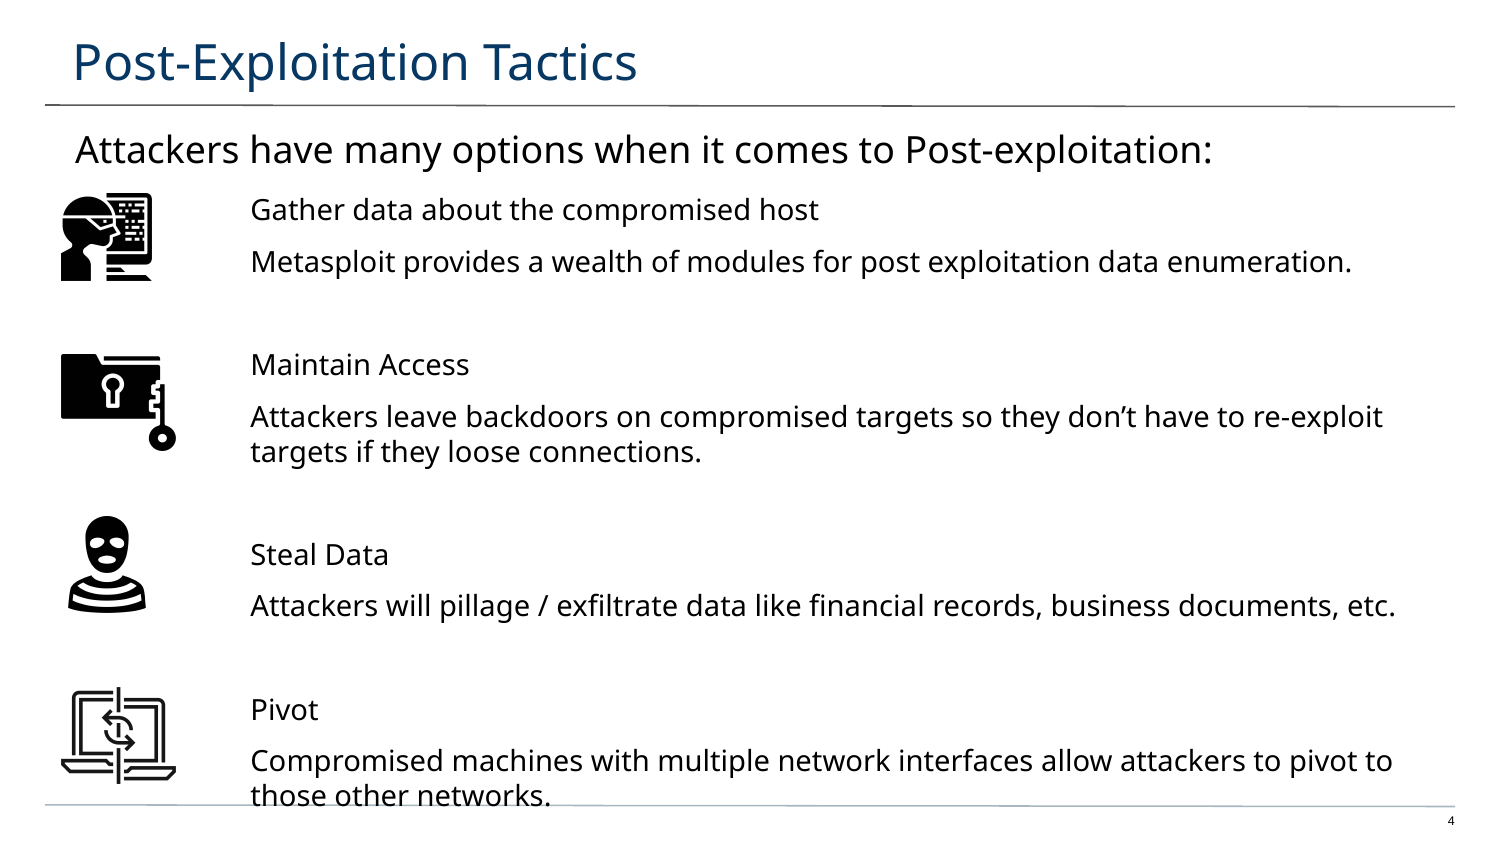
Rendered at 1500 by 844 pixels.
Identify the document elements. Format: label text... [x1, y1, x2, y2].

picture [60, 687, 176, 785]
list Gather data about the compromised host Metasploit provides a wealth of modules for post exploitation data enumeration. Maintain Access Attackers leave backdoors on compromised targets so they don’t have to re-exploit targets if they loose connections. Steal Data Attackers will pillage / exfiltrate data like financial records, business documents, etc. Pivot Compromised machines with multiple network interfaces allow attackers to pivot to those other networks. [175, 191, 1484, 786]
subtitle Attackers have many options when it comes to Post-exploitation: [0, 110, 1500, 171]
picture [60, 354, 176, 451]
slide_number 4 [1412, 813, 1455, 831]
picture [60, 192, 152, 281]
title Post-Exploitation Tactics [0, 0, 1500, 88]
picture [67, 516, 146, 613]
